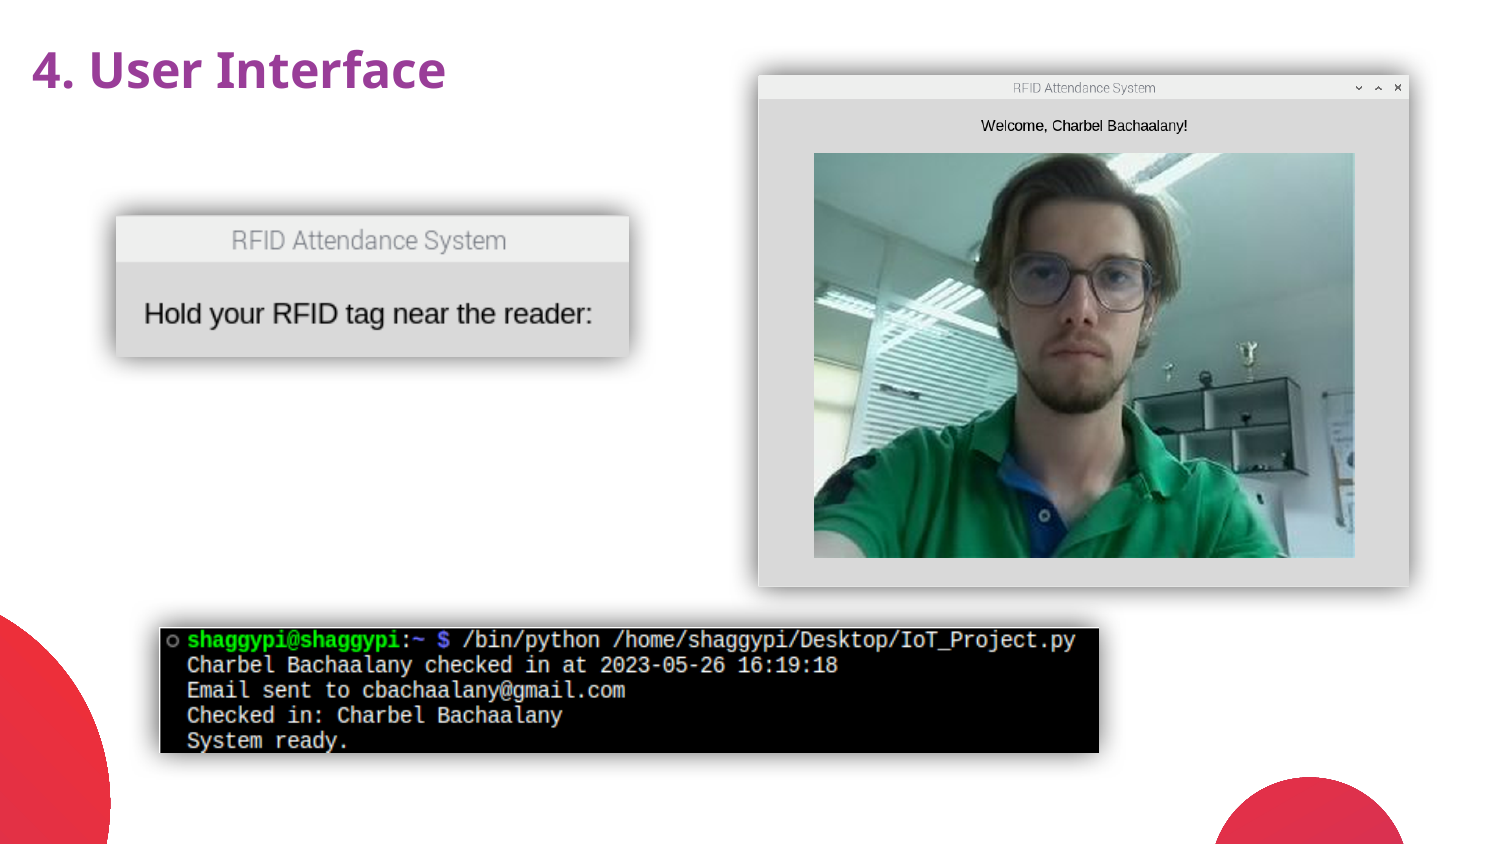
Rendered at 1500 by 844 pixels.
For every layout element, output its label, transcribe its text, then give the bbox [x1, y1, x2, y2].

picture [158, 627, 1099, 753]
text_box [236, 0, 753, 174]
title 4. User Interface [17, 23, 547, 183]
picture [758, 75, 1409, 587]
picture [115, 215, 629, 357]
